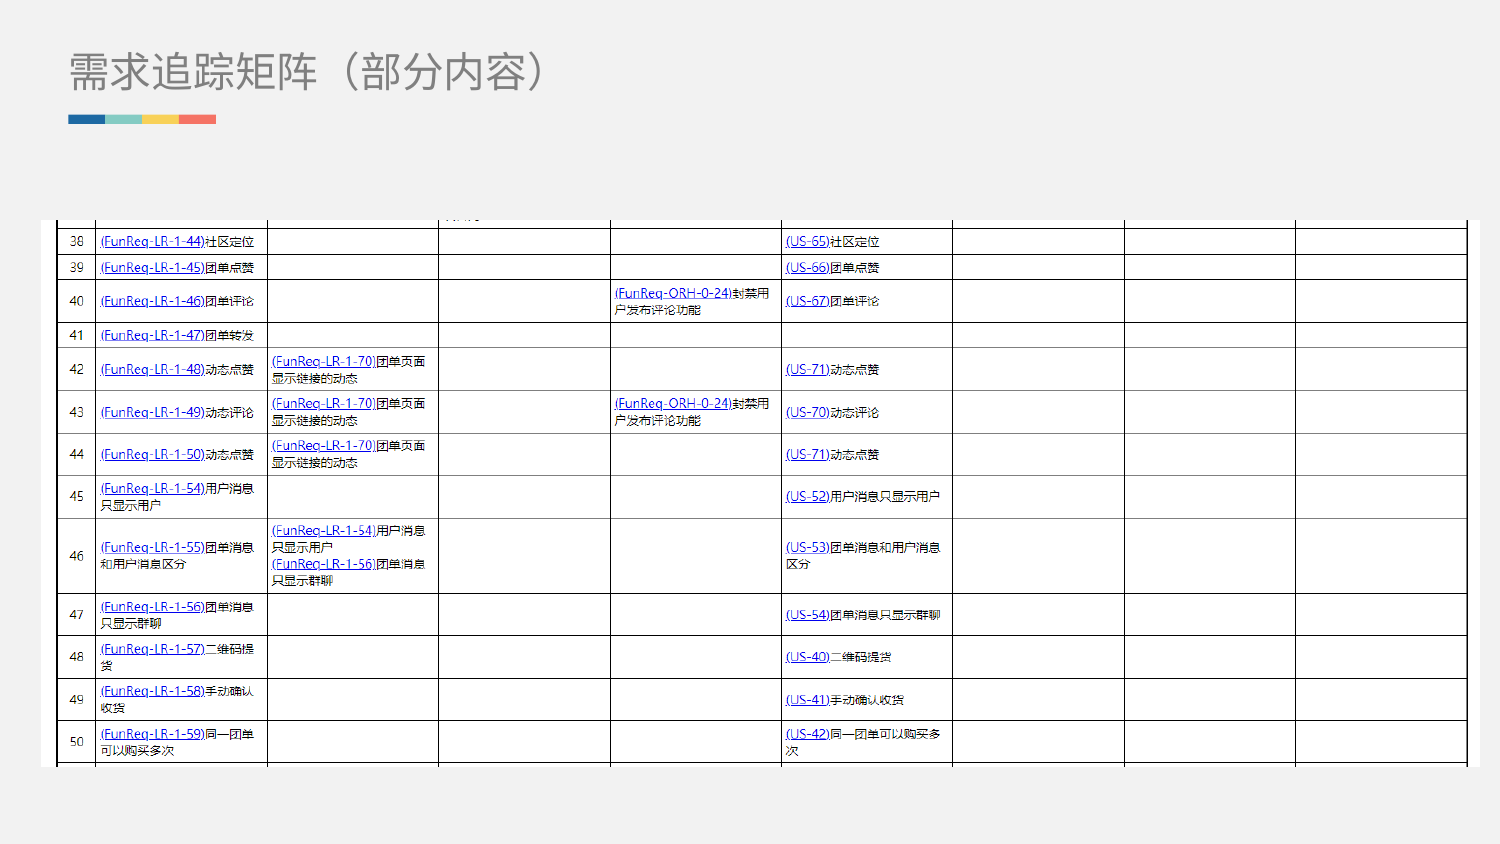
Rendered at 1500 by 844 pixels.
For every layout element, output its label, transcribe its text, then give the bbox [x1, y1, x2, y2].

picture [41, 220, 1481, 767]
text_box 需求追踪矩阵（部分内容） [68, 45, 604, 96]
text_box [68, 114, 217, 125]
